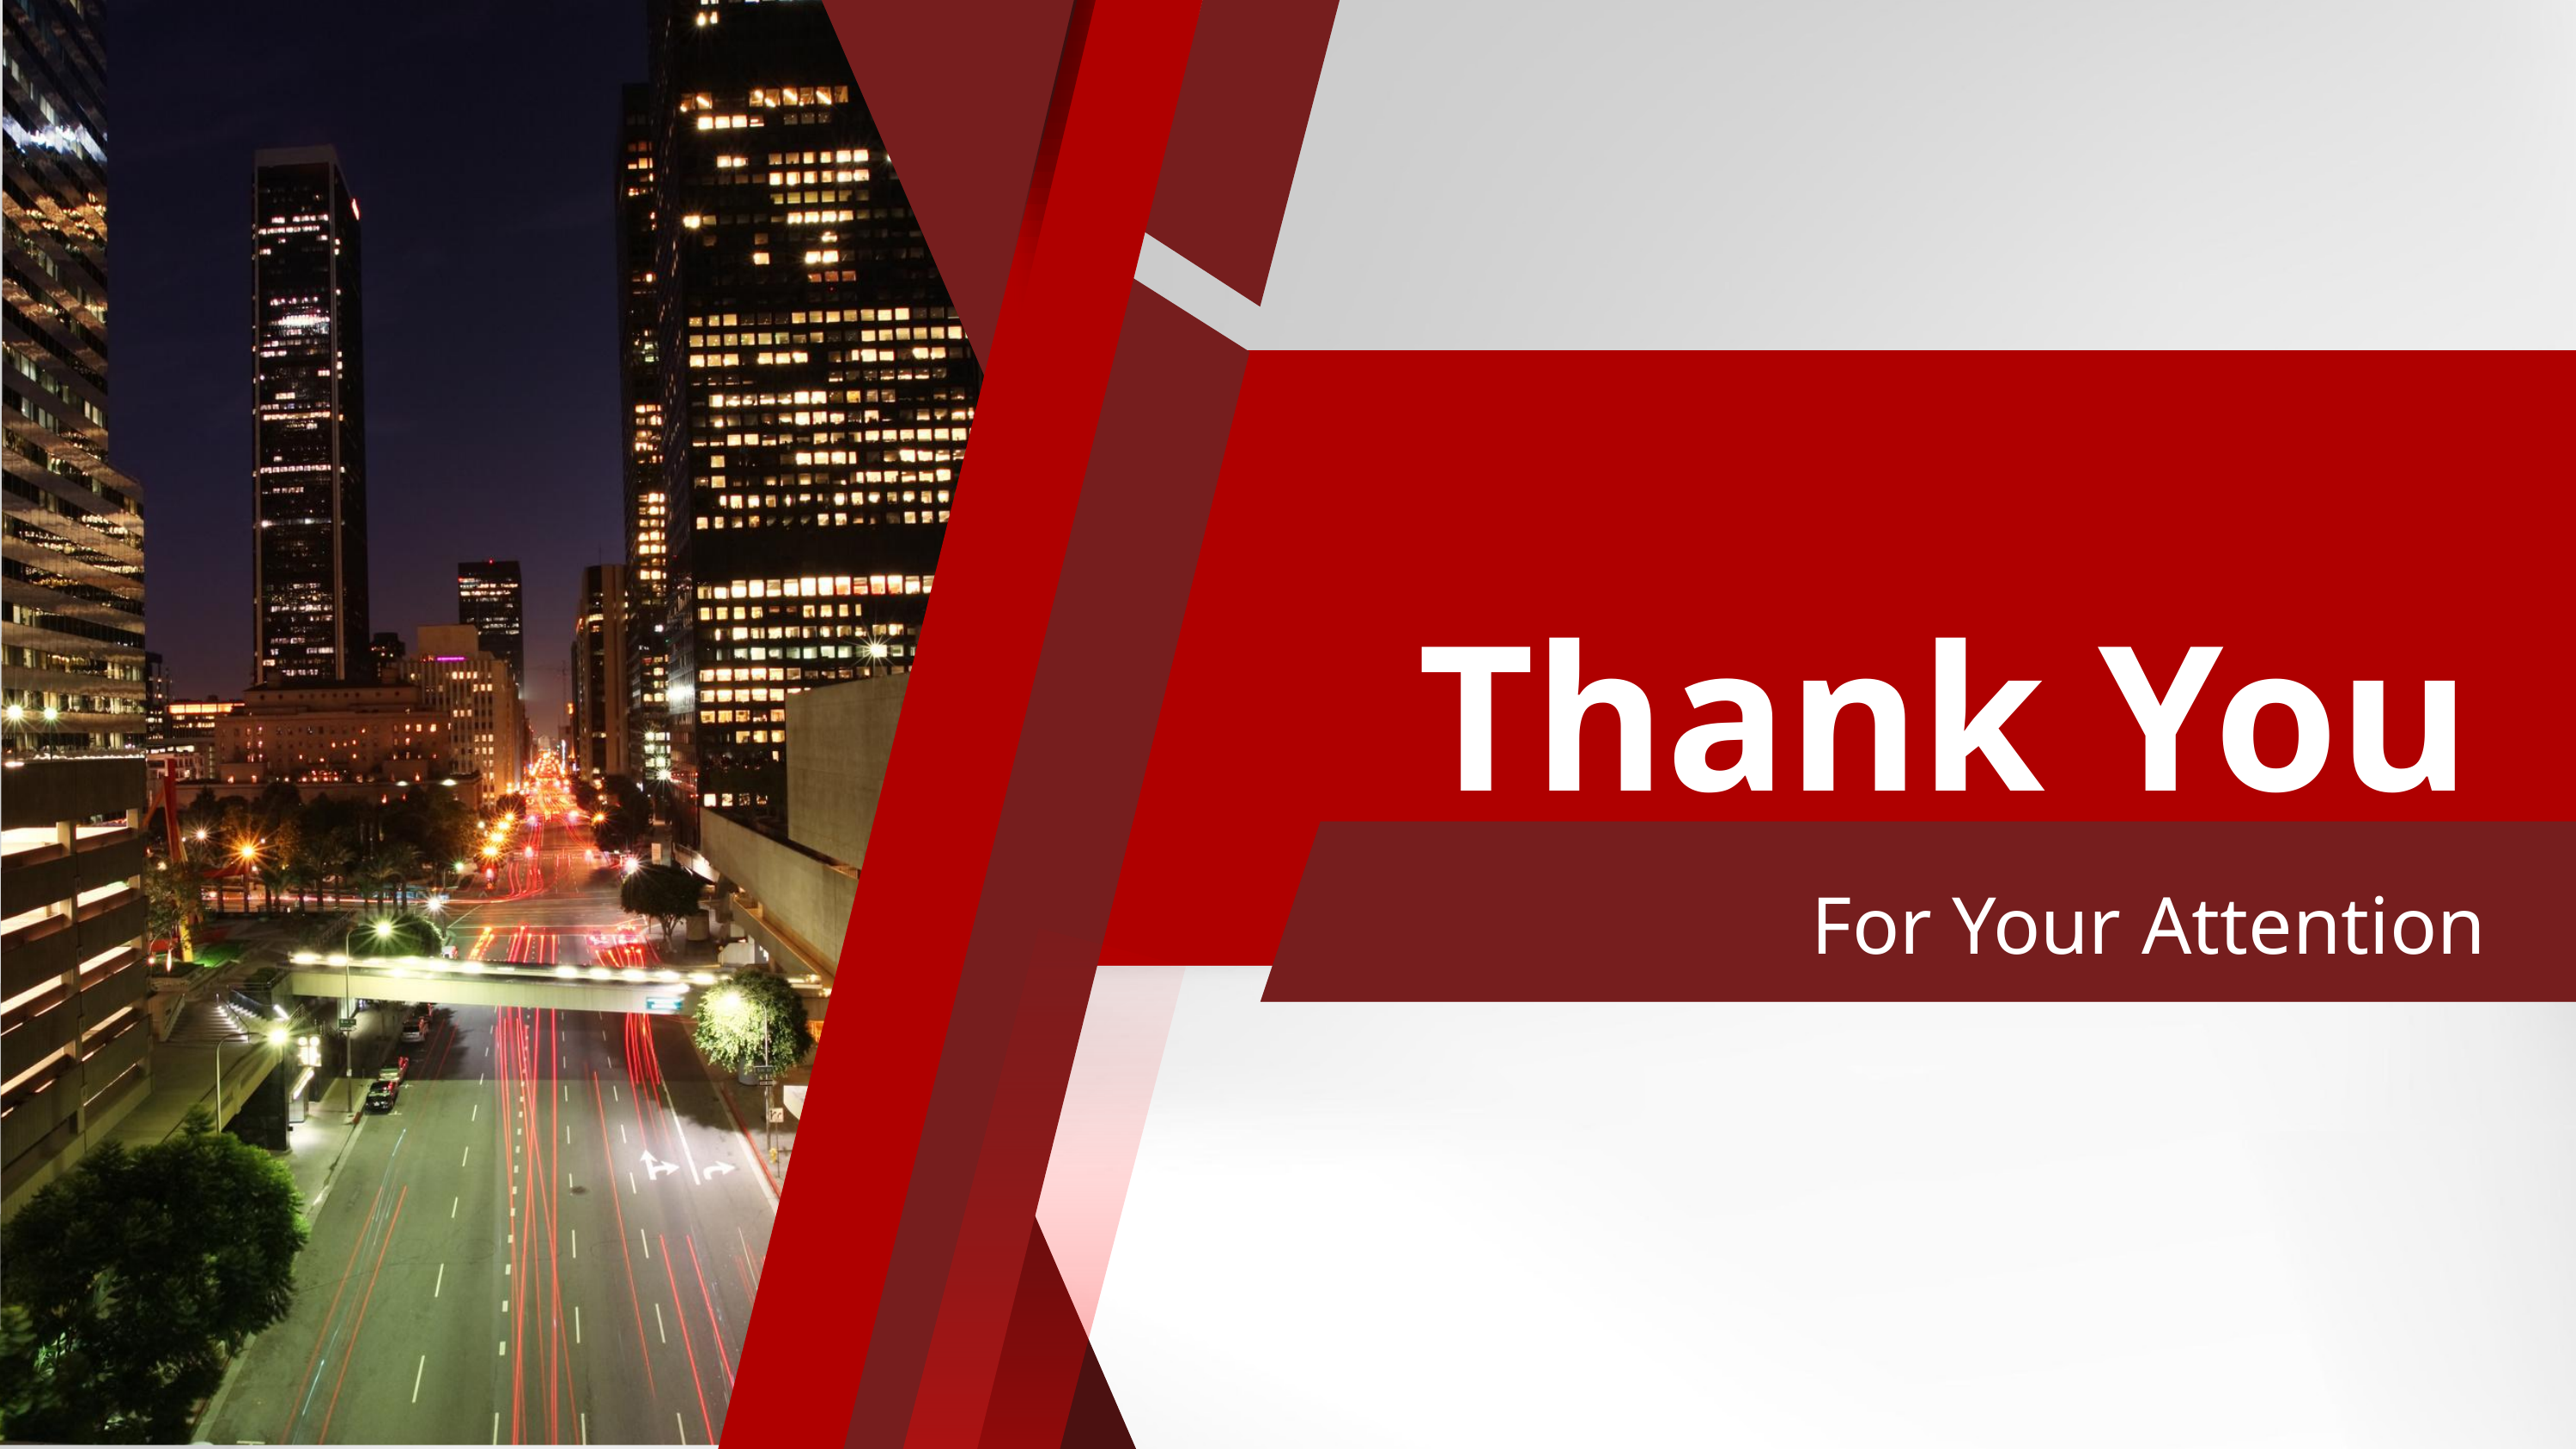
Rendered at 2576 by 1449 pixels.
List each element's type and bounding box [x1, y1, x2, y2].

text_box [1001, 0, 1151, 381]
text_box [0, 0, 867, 1446]
text_box [401, 847, 867, 989]
text_box [0, 1446, 719, 1449]
text_box [1001, 847, 1256, 989]
text_box [1124, 997, 2576, 1449]
text_box [1070, 329, 2576, 846]
text_box [1156, 0, 2576, 327]
text_box [1001, 997, 1178, 1207]
text_box [821, 0, 867, 381]
text_box [1001, 1208, 1151, 1449]
text_box [872, 0, 995, 1449]
text_box [1156, 21, 1447, 164]
text_box [1260, 809, 2576, 1003]
